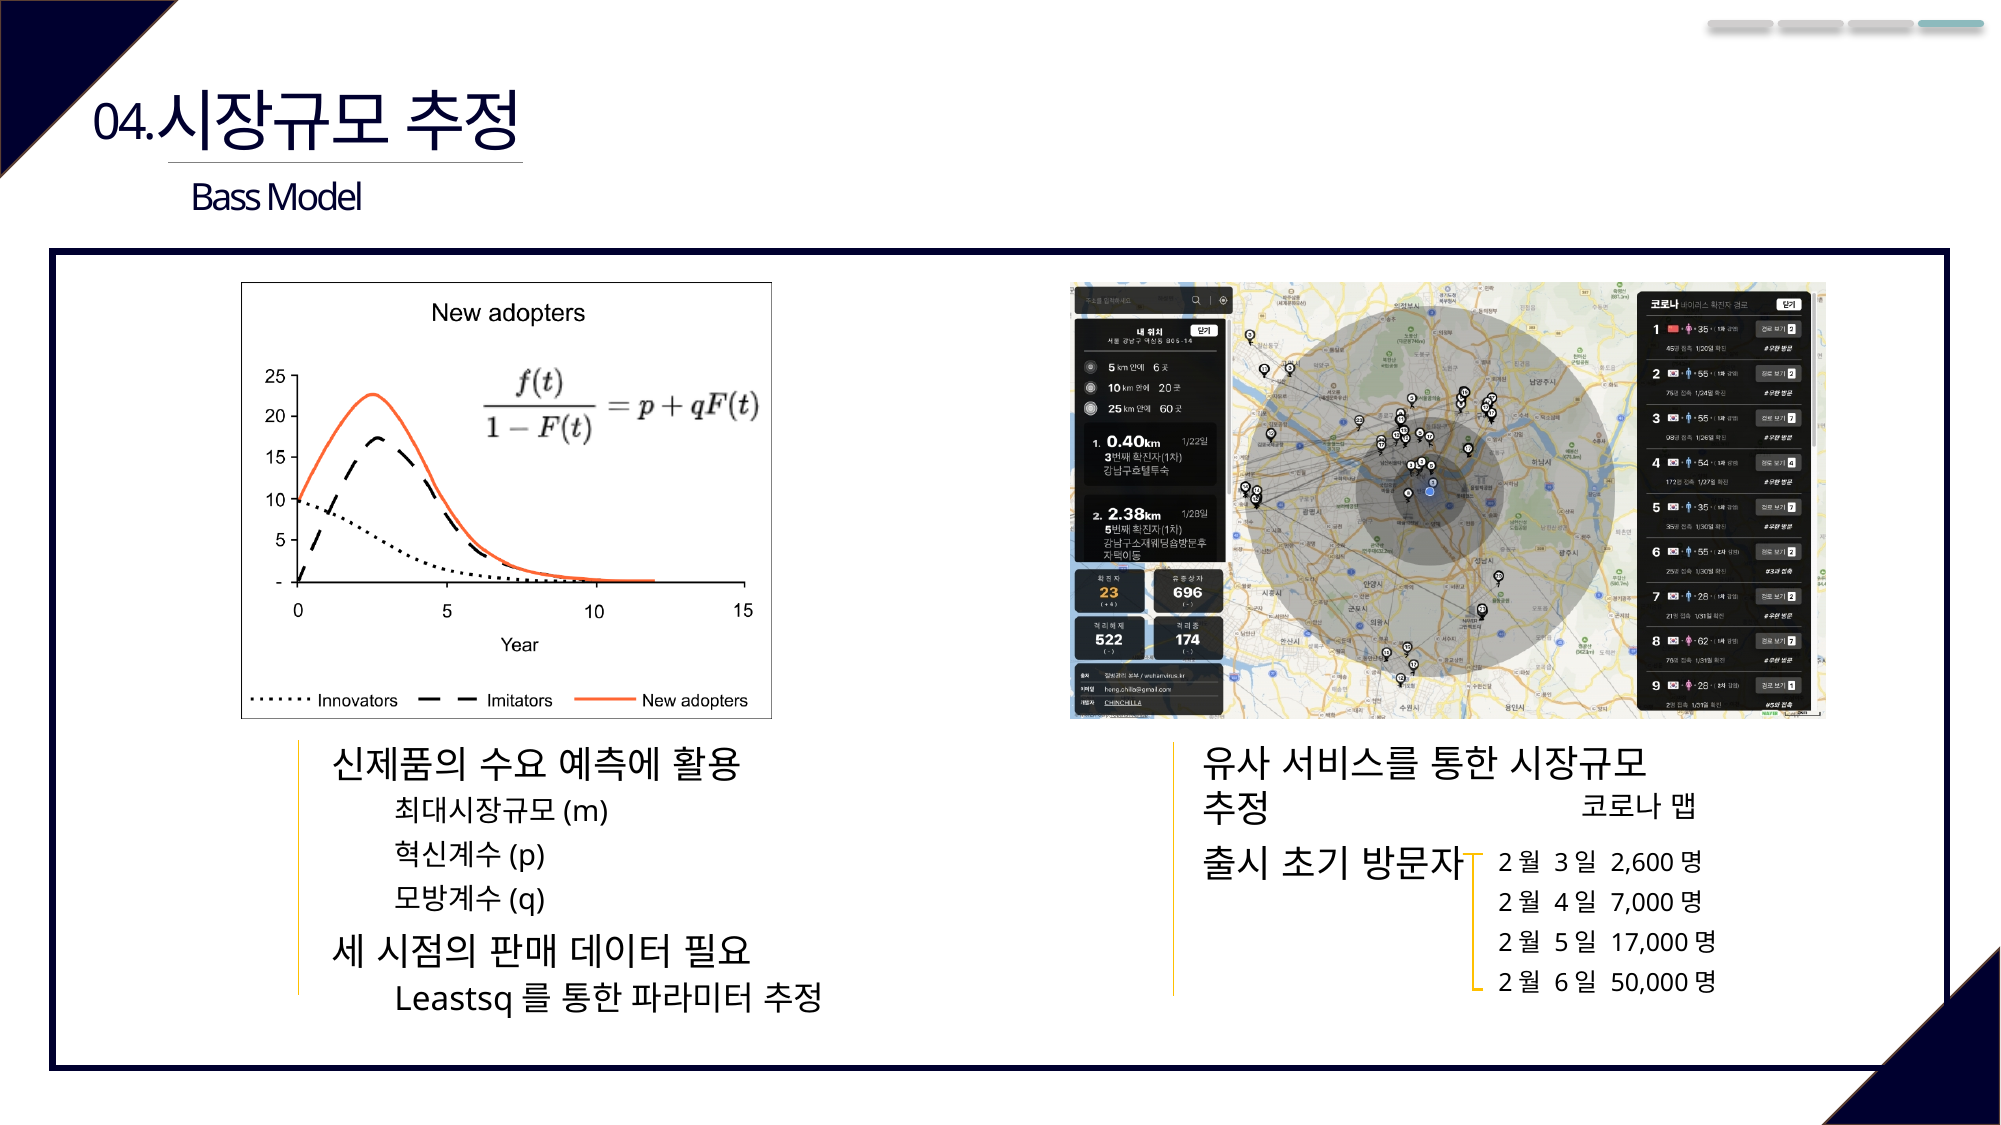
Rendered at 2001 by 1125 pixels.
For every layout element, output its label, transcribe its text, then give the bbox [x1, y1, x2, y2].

text_box [1462, 853, 1484, 990]
text_box Bass Model [175, 167, 404, 225]
text_box [52, 250, 1948, 1069]
text_box 코로나 맵 [1566, 780, 1786, 831]
text_box 04. [78, 81, 140, 157]
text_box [241, 282, 772, 719]
picture [1070, 282, 1826, 719]
text_box 시장규모 추정 [140, 71, 539, 167]
